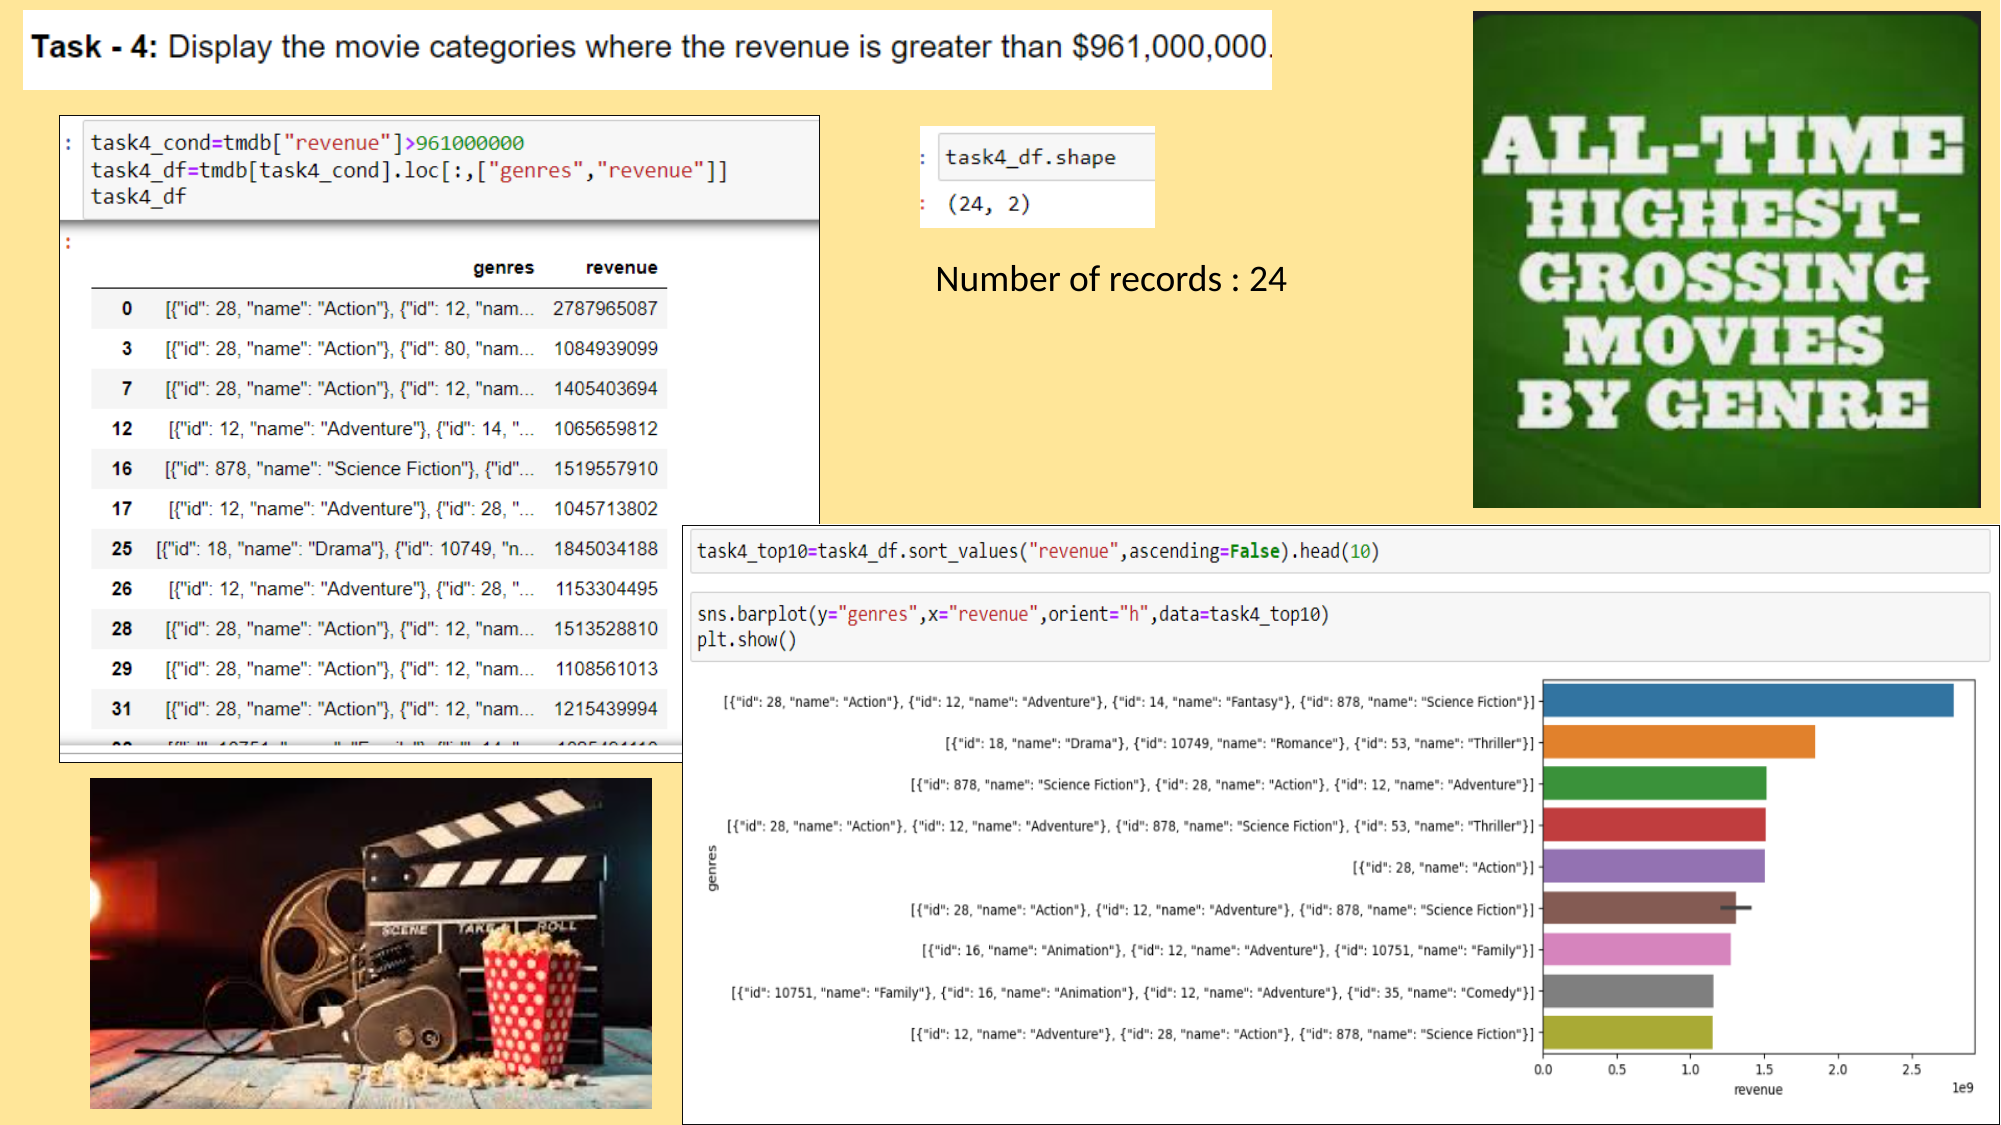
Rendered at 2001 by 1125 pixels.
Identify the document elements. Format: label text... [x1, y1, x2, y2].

picture [59, 115, 2000, 1125]
picture [1473, 11, 1981, 508]
text_box Number of records : 24 [920, 246, 1455, 307]
picture [920, 126, 1155, 228]
picture [90, 778, 652, 1109]
picture [23, 10, 1272, 90]
